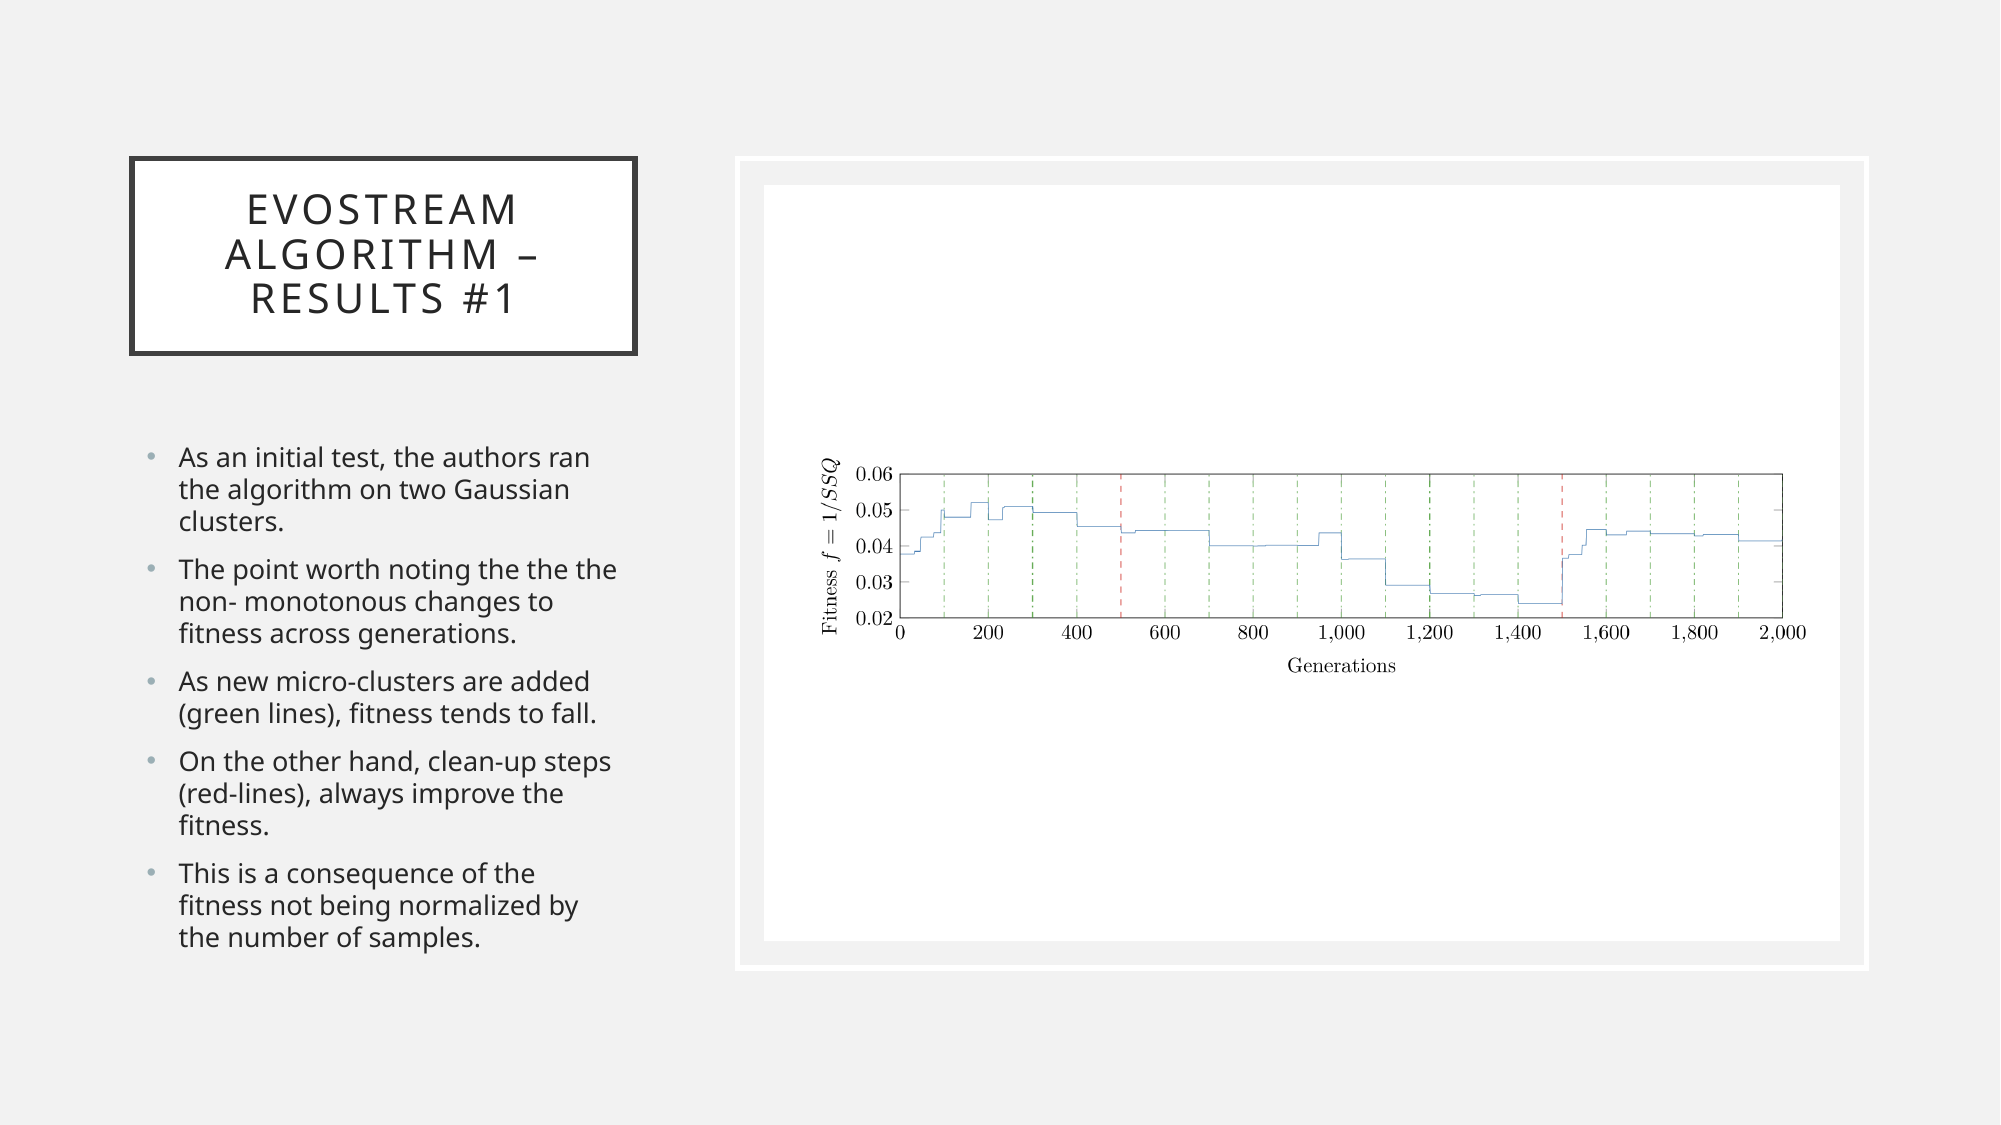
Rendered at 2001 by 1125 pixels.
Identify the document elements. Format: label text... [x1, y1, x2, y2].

list As an initial test, the authors ran the algorithm on two Gaussian clusters. The point worth noting the the the non- monotonous changes to fitness across generations. As new micro-clusters are added (green lines), fitness tends to fall. On the other hand, clean-up steps (red-lines), always improve the fitness. This is a consequence of the fitness not being normalized by the number of samples. [131, 432, 635, 968]
text_box [763, 184, 1841, 942]
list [791, 446, 1813, 680]
title EVOstream algorithm –results #1 [129, 156, 638, 356]
text_box [736, 157, 1868, 969]
